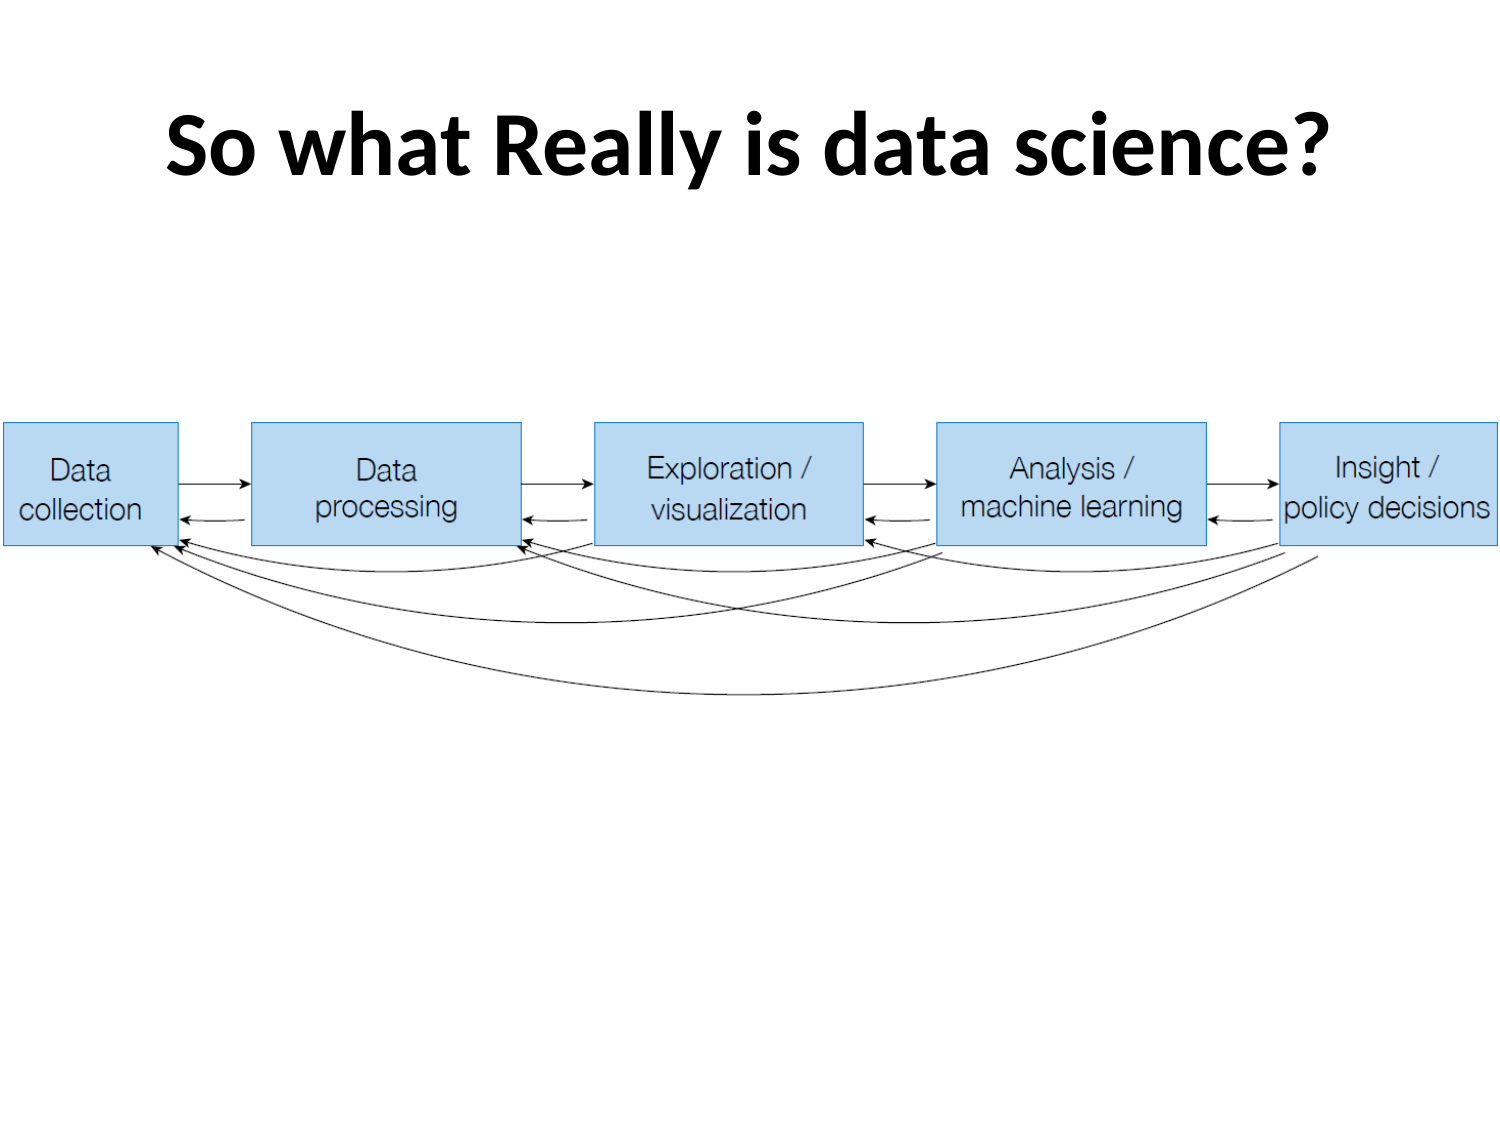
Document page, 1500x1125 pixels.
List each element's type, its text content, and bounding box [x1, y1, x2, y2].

picture [0, 418, 1500, 701]
title So what Really is data science? [75, 45, 1425, 233]
